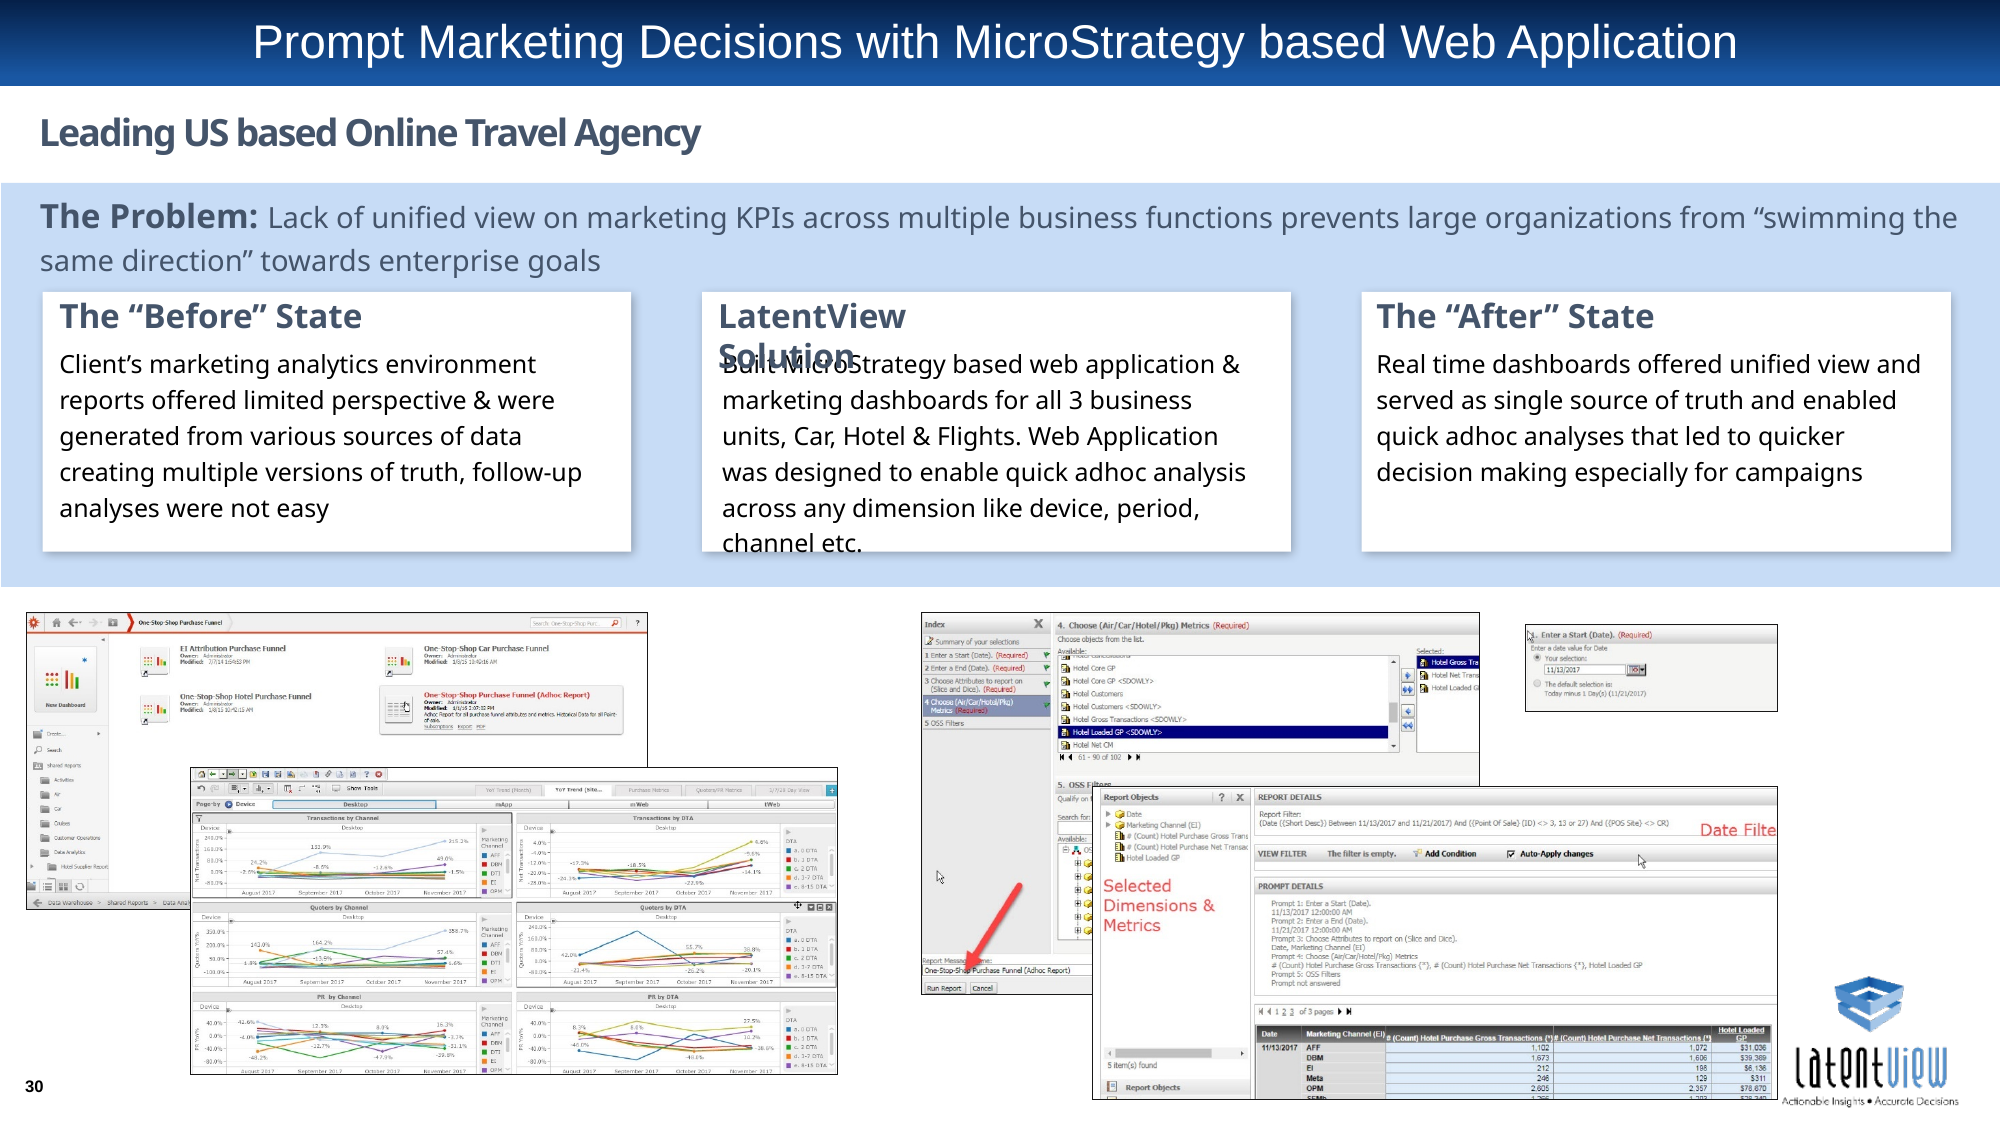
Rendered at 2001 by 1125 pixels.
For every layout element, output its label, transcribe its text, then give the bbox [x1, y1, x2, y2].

text_box [42, 291, 632, 553]
text_box The “After” State [1361, 287, 1778, 335]
text_box Leading US based Online Travel Agency [24, 96, 954, 167]
text_box Built MicroStrategy based web application & marketing dashboards for all 3 business units, Car, Hotel & Flights. Web Application was designed to enable quick adhoc analysis across any dimension like device, period, channel etc. [707, 335, 1269, 566]
picture [921, 612, 1988, 1125]
picture [26, 612, 838, 1075]
text_box The “Before” State [44, 287, 461, 343]
text_box [0, 182, 2000, 588]
text_box [701, 291, 707, 553]
text_box The Problem: Lack of unified view on marketing KPIs across multiple business functions prevents large organizations from “swimming the same direction” towards enterprise goals [24, 184, 2000, 281]
text_box [1361, 291, 1952, 553]
picture [1525, 624, 1778, 712]
title Prompt Marketing Decisions with MicroStrategy based Web Application [98, 9, 1894, 77]
text_box Client’s marketing analytics environment reports offered limited perspective & were generated from various sources of data creating multiple versions of truth, follow-up analyses were not easy [44, 335, 631, 530]
text_box LatentView Solution [703, 287, 1054, 383]
text_box [1054, 291, 1292, 553]
text_box Real time dashboards offered unified view and served as single source of truth and enabled quick adhoc analyses that led to quicker decision making especially for campaigns [1361, 335, 1947, 494]
